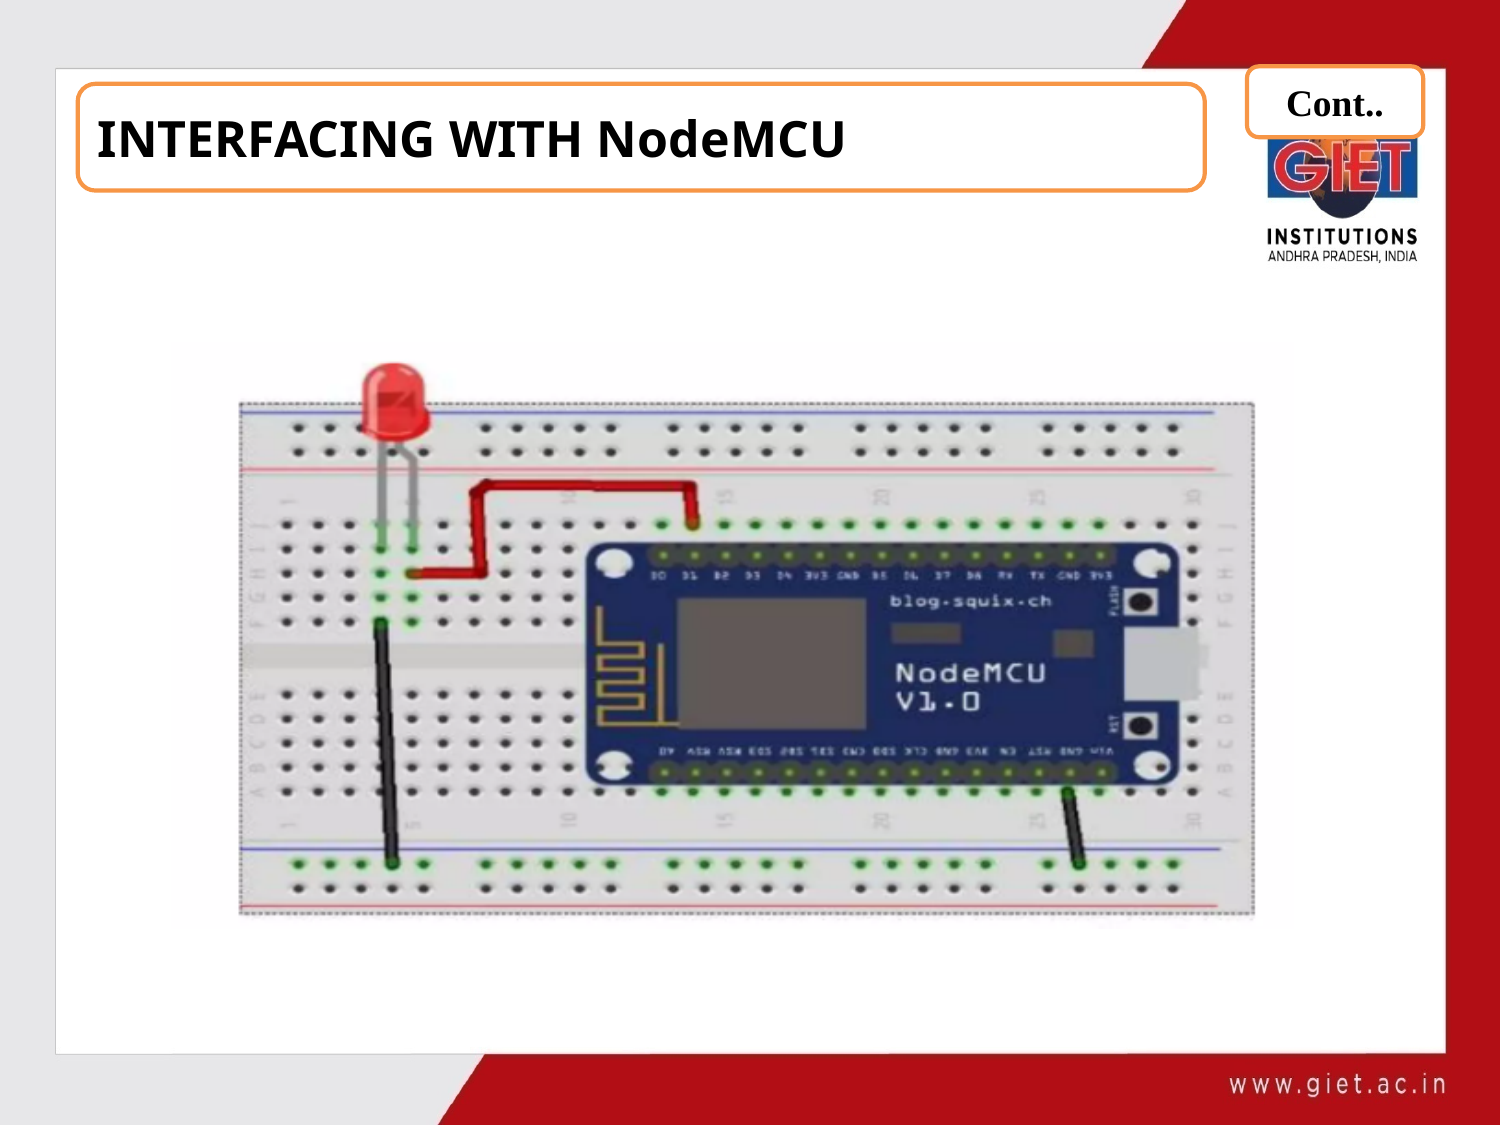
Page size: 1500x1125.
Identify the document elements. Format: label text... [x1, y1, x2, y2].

picture [0, 0, 1500, 1125]
text_box INTERFACING WITH NodeMCU [75, 81, 1207, 193]
text_box Cont.. [1244, 64, 1426, 140]
